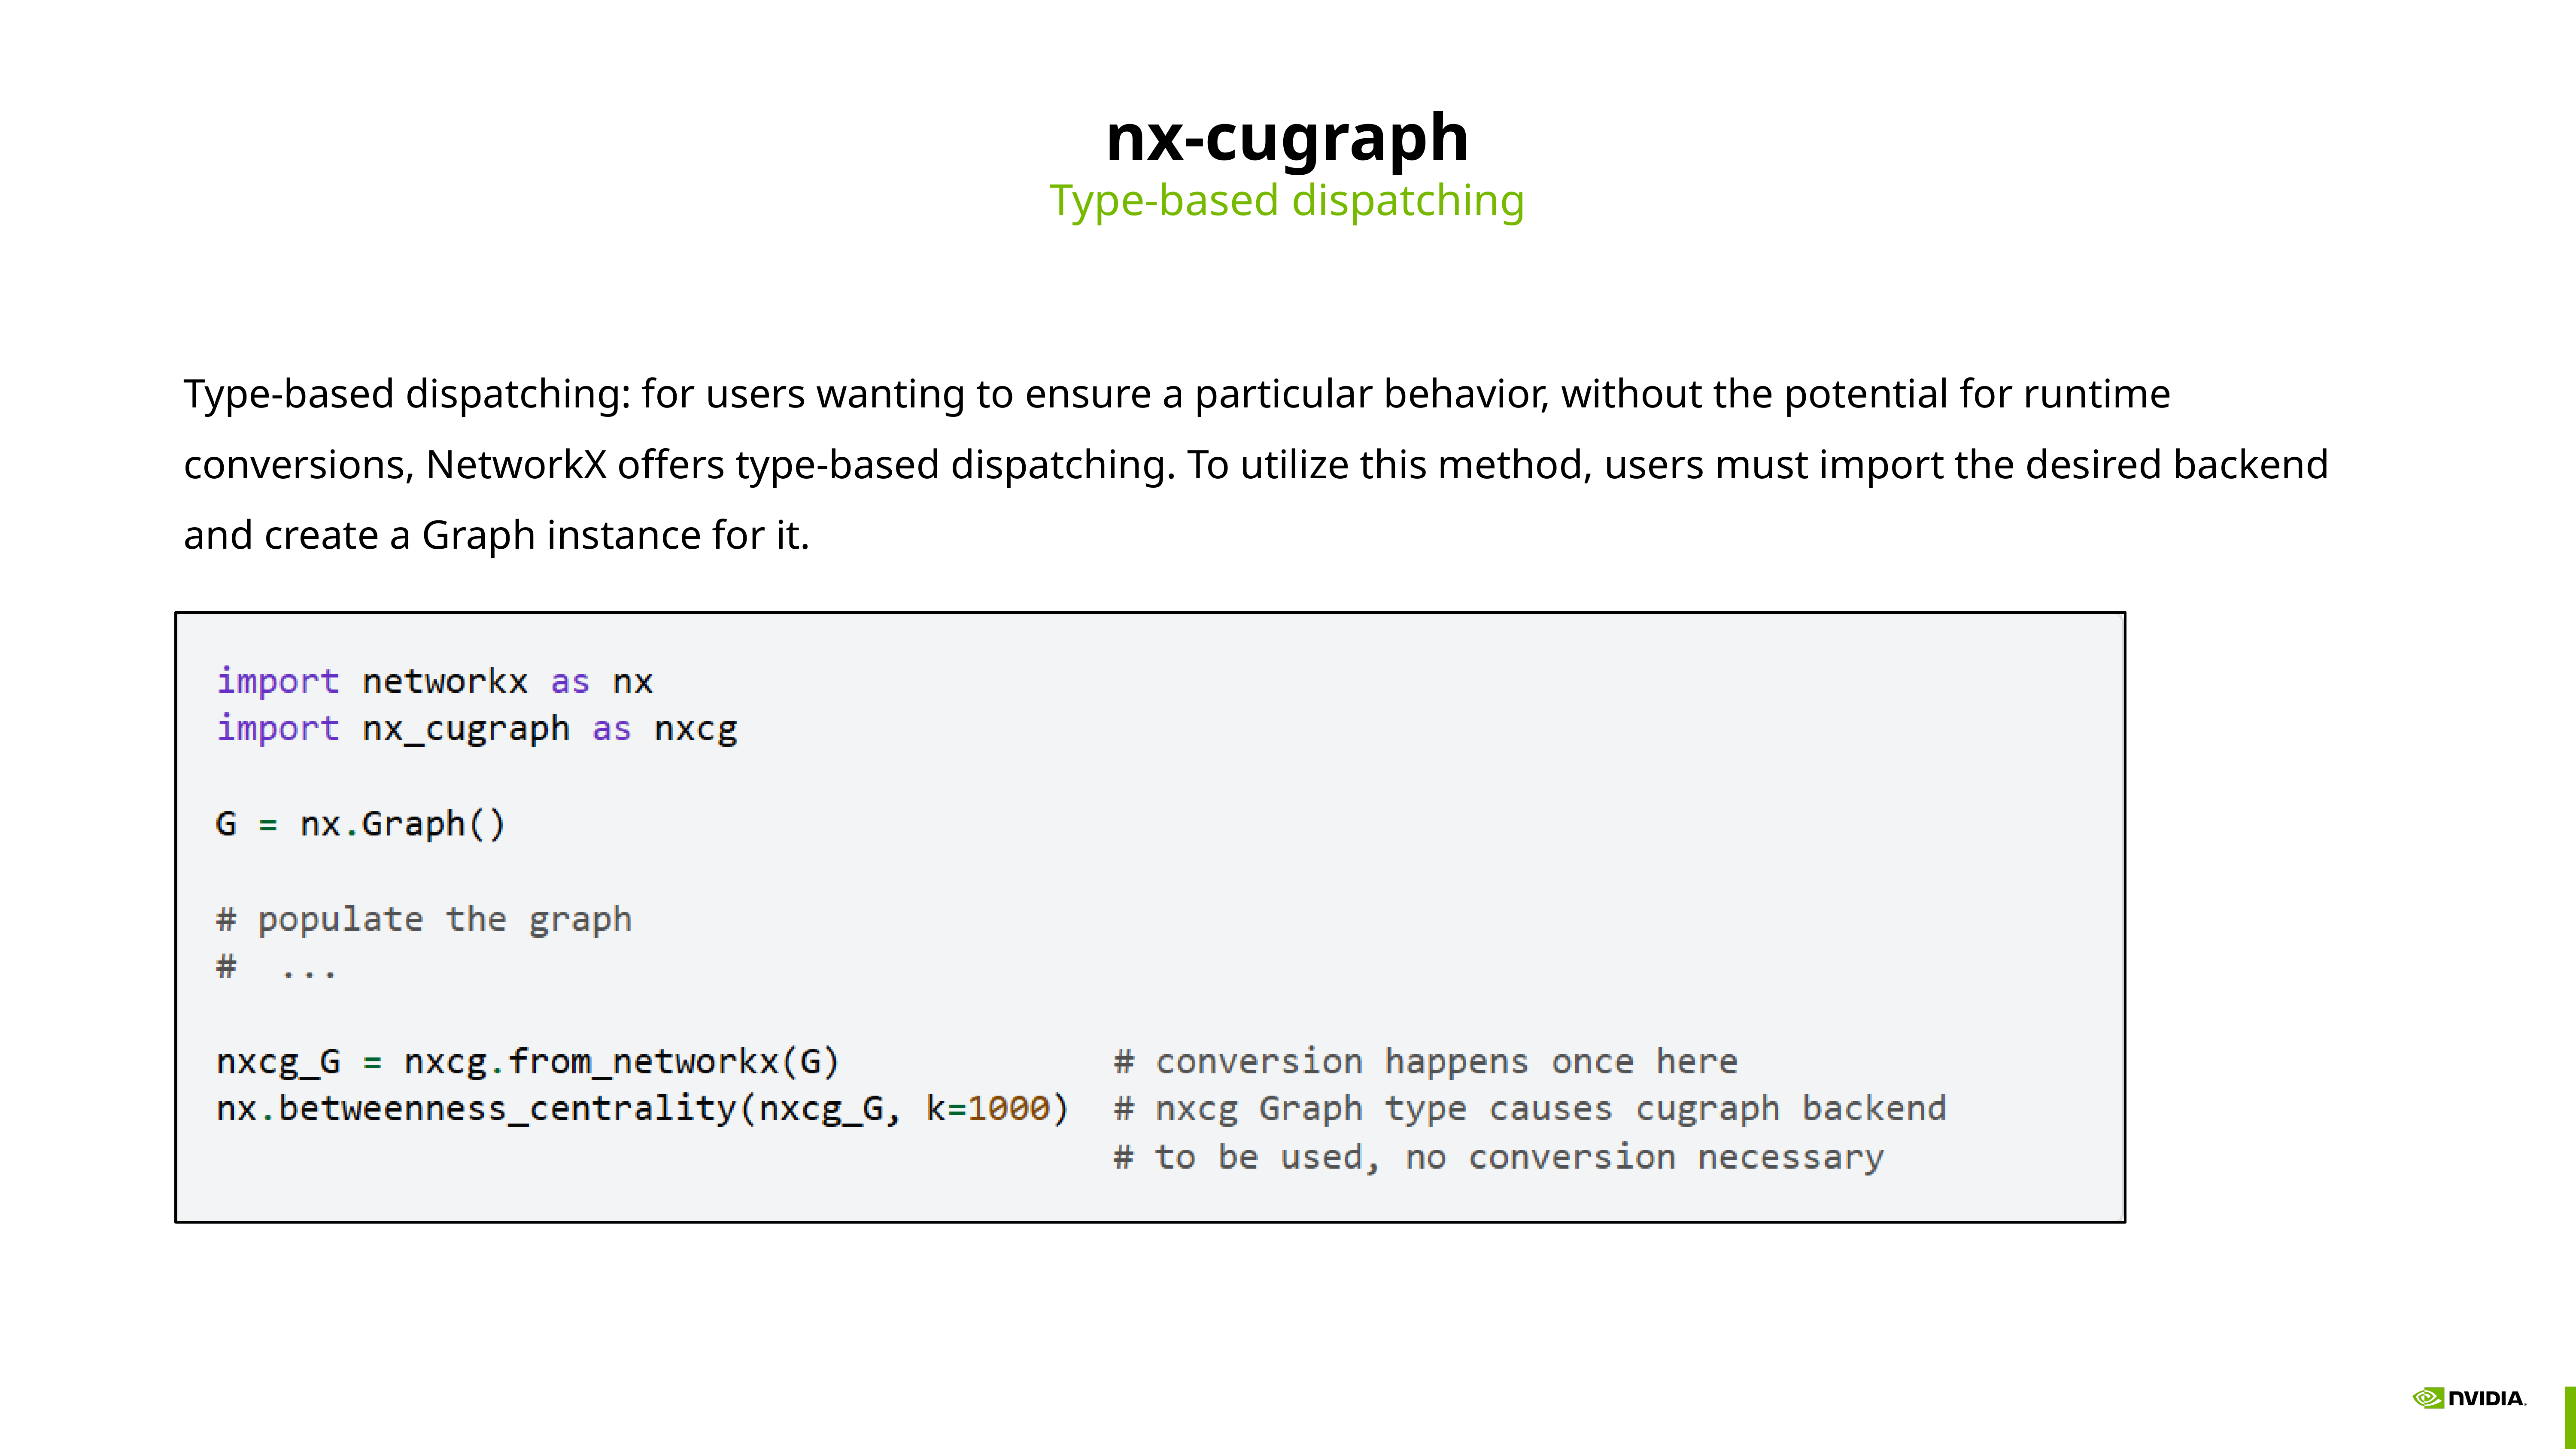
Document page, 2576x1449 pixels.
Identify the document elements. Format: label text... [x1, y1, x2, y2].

list Type-based dispatching [177, 175, 2399, 274]
picture [2399, 1373, 2540, 1422]
title nx-cugraph [177, 0, 2399, 175]
picture [177, 614, 2124, 1221]
list Type-based dispatching: for users wanting to ensure a particular behavior, without the potential for runtime conversions, NetworkX offers type-based dispatching. To utilize this method, users must import the desired backend and create a Graph instance for it. [177, 341, 2399, 1303]
